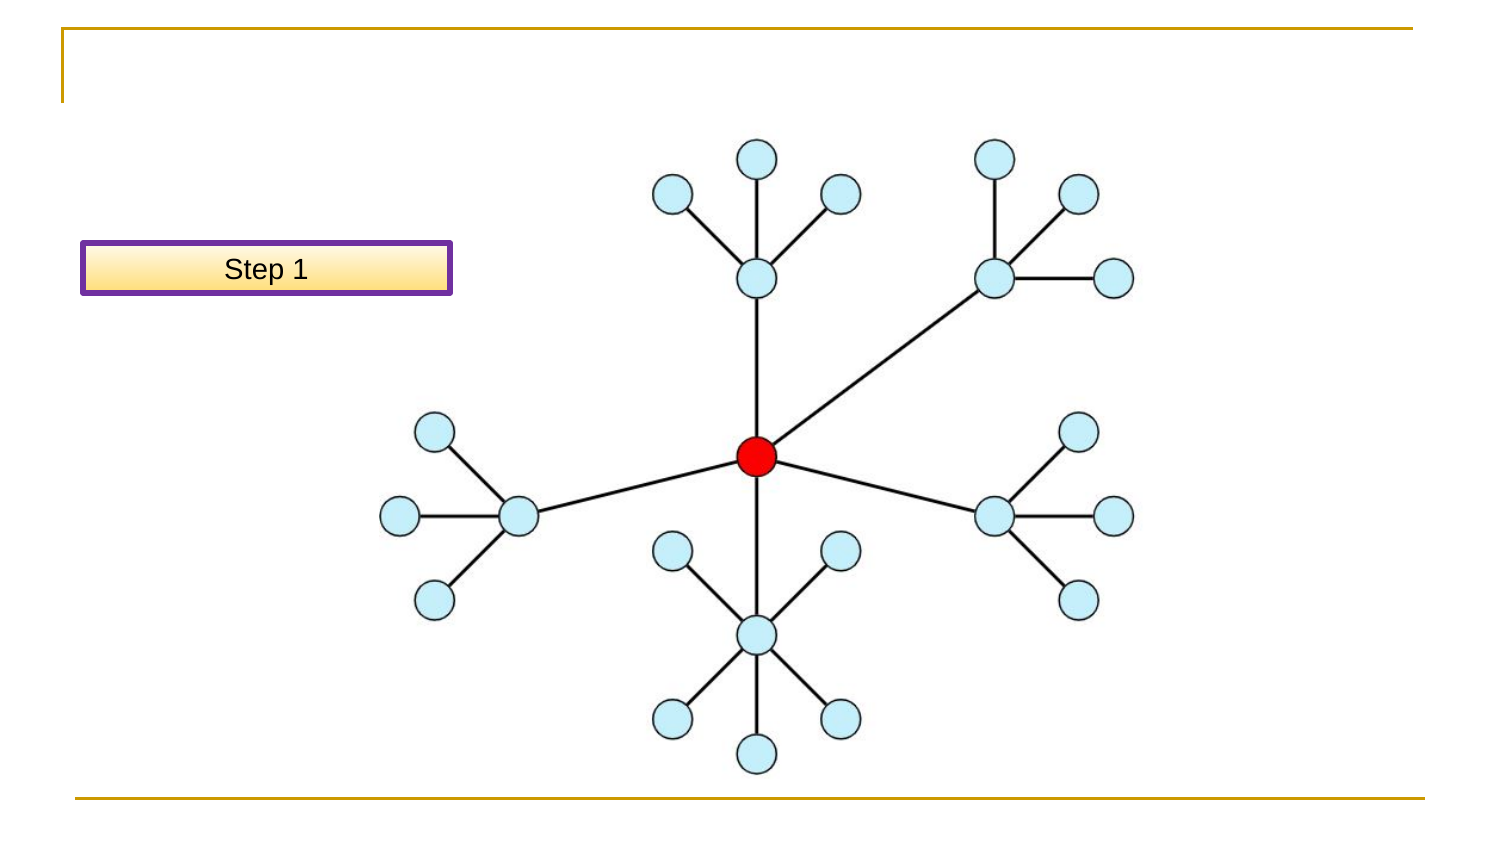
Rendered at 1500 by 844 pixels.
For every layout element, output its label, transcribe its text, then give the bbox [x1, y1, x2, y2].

text_box Step 1 [83, 243, 374, 293]
picture [379, 111, 1152, 787]
